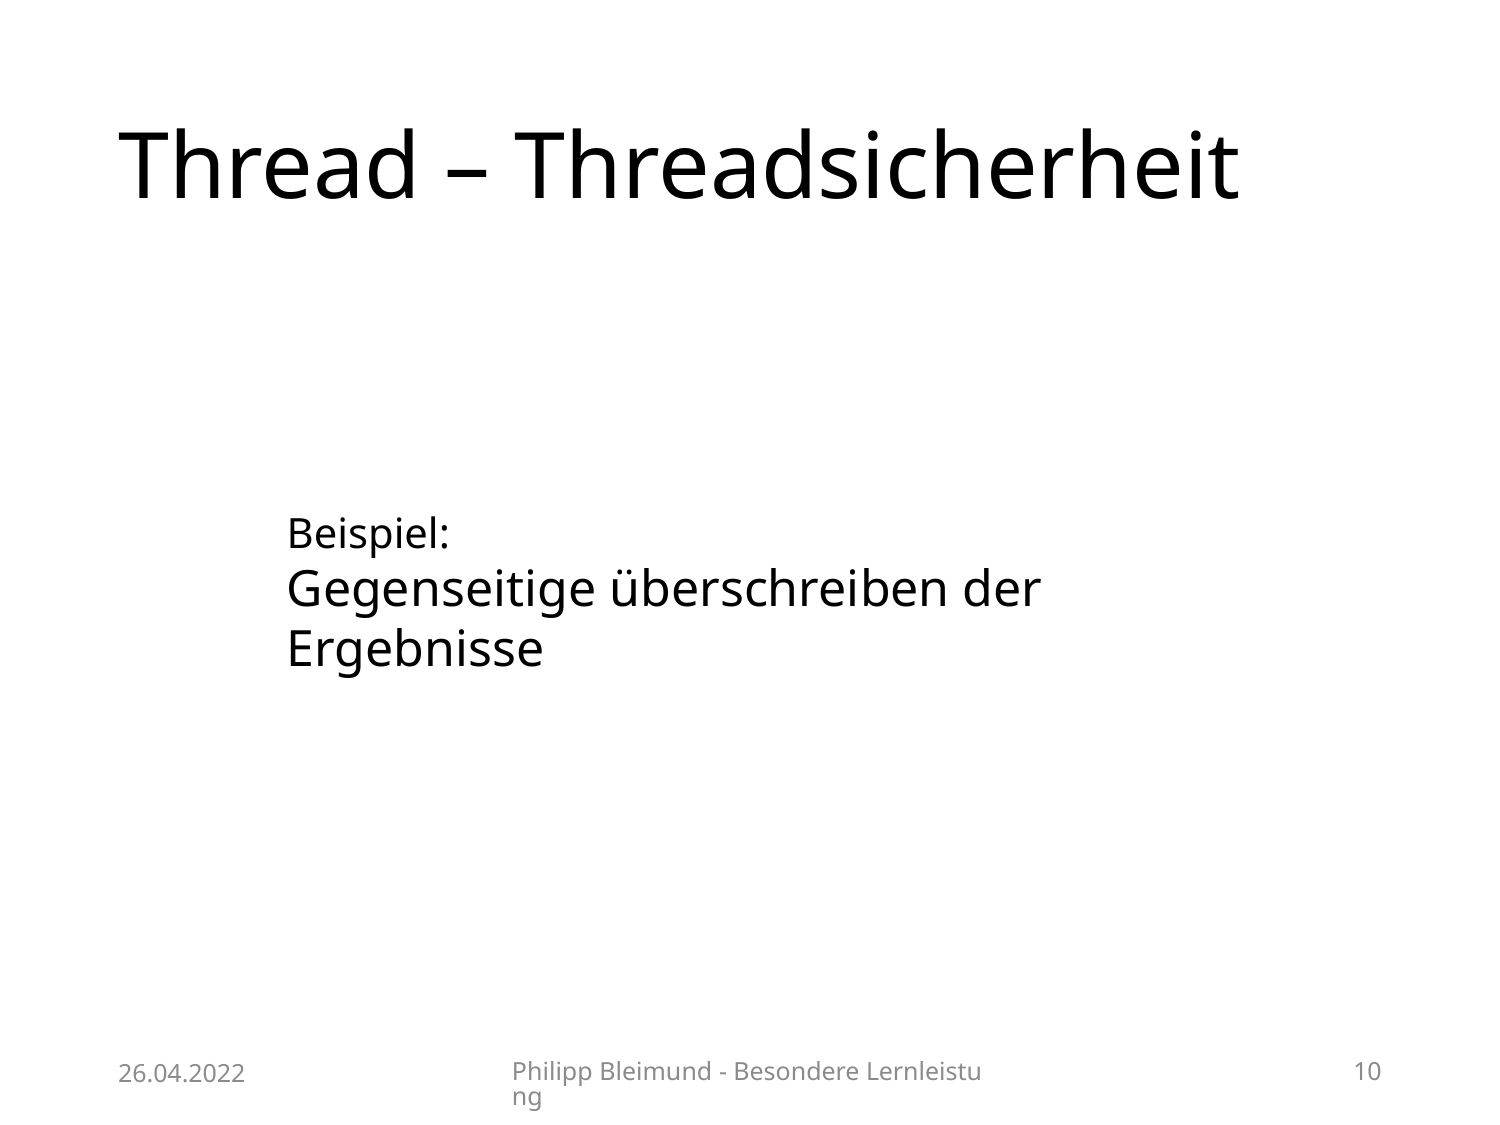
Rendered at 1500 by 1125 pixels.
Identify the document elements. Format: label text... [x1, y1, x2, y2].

slide_number 10 [1059, 1042, 1397, 1103]
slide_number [103, 1042, 441, 1103]
text_box Beispiel: Gegenseitige überschreiben der Ergebnisse [271, 499, 1234, 685]
footer Philipp Bleimund - Besondere Lernleistung [496, 1042, 1004, 1103]
title Thread – Threadsicherheit [103, 59, 1397, 278]
